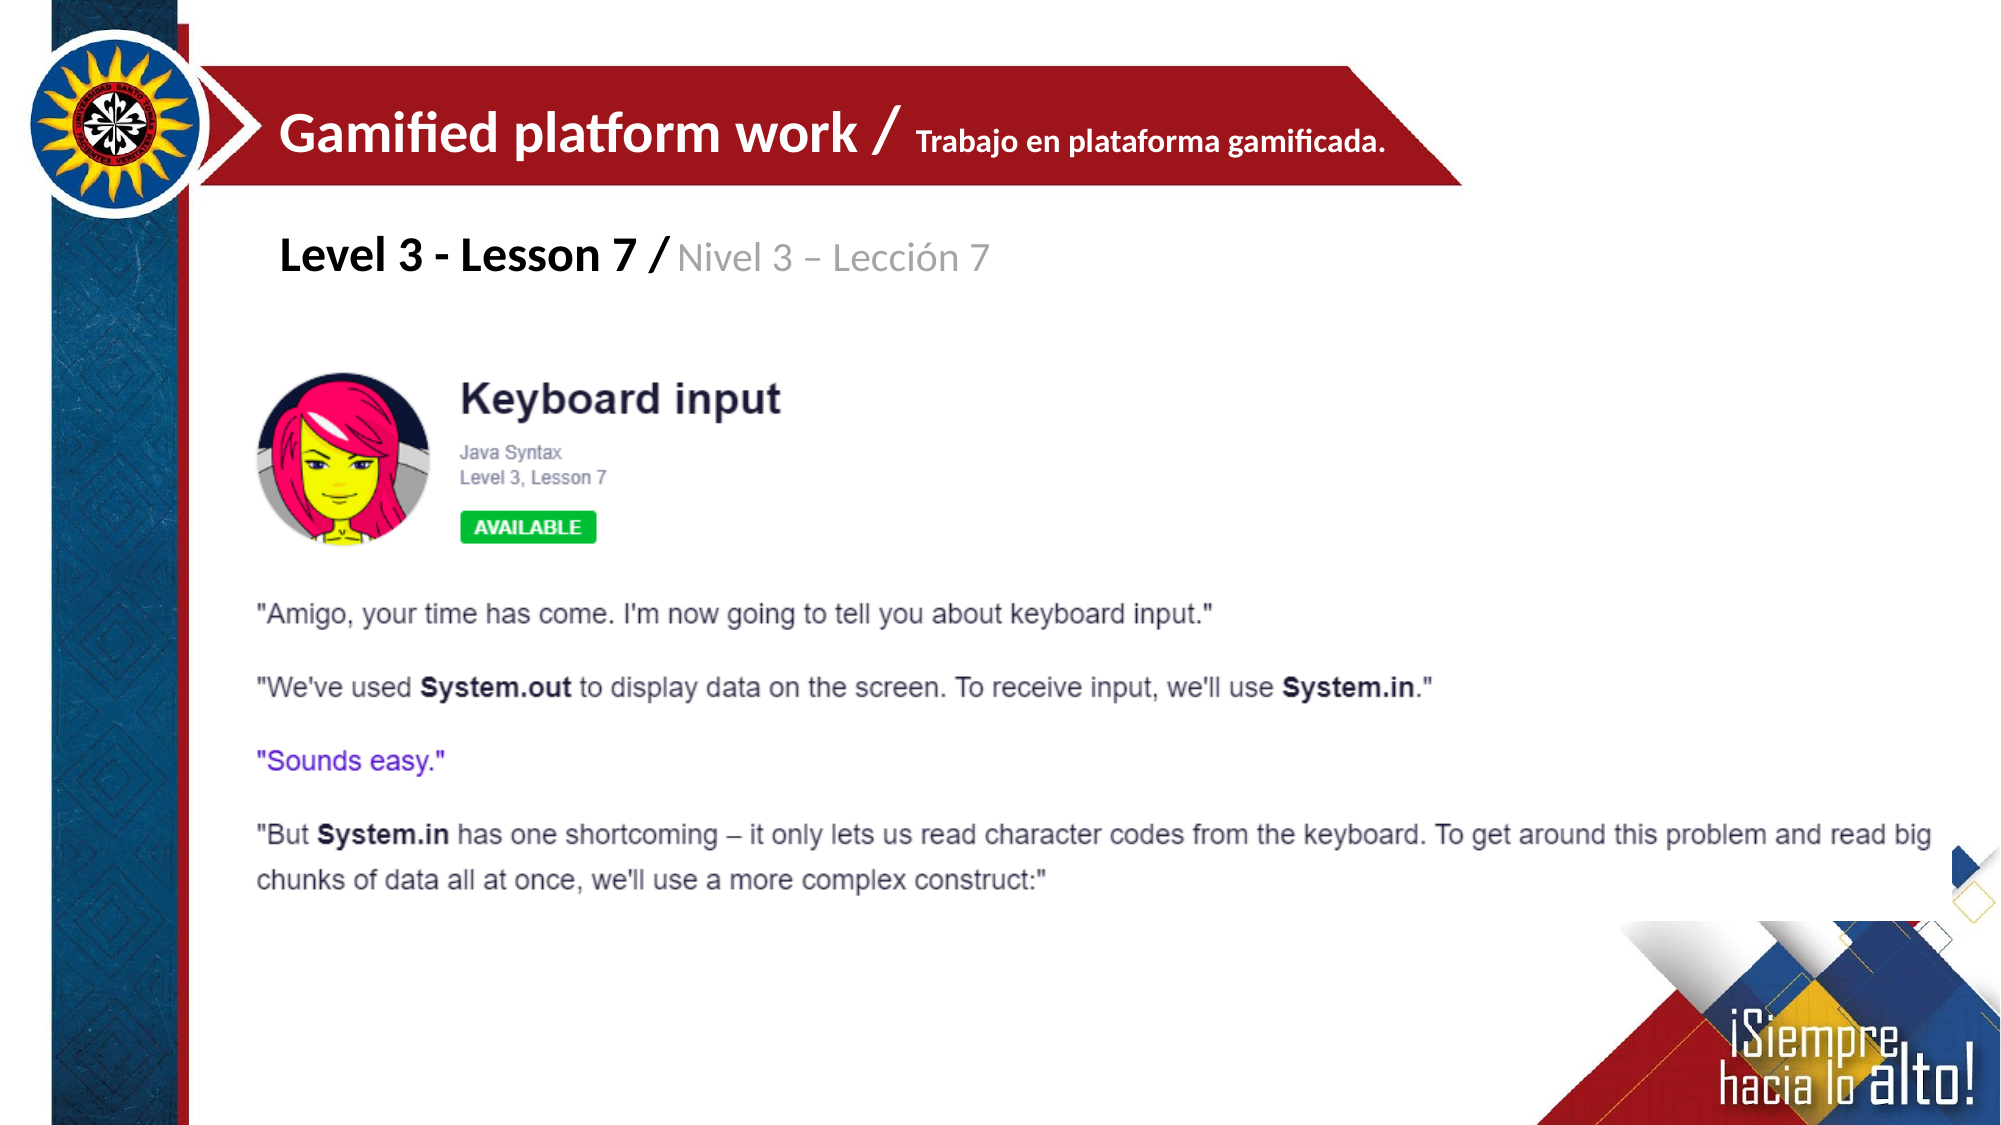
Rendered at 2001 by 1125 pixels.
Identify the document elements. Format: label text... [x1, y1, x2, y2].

text_box Gamified platform work / Trabajo en plataforma gamificada. [264, 78, 1462, 174]
picture [0, 0, 2001, 1125]
text_box Level 3 - Lesson 7 / Nivel 3 – Lección 7 [264, 213, 1839, 290]
